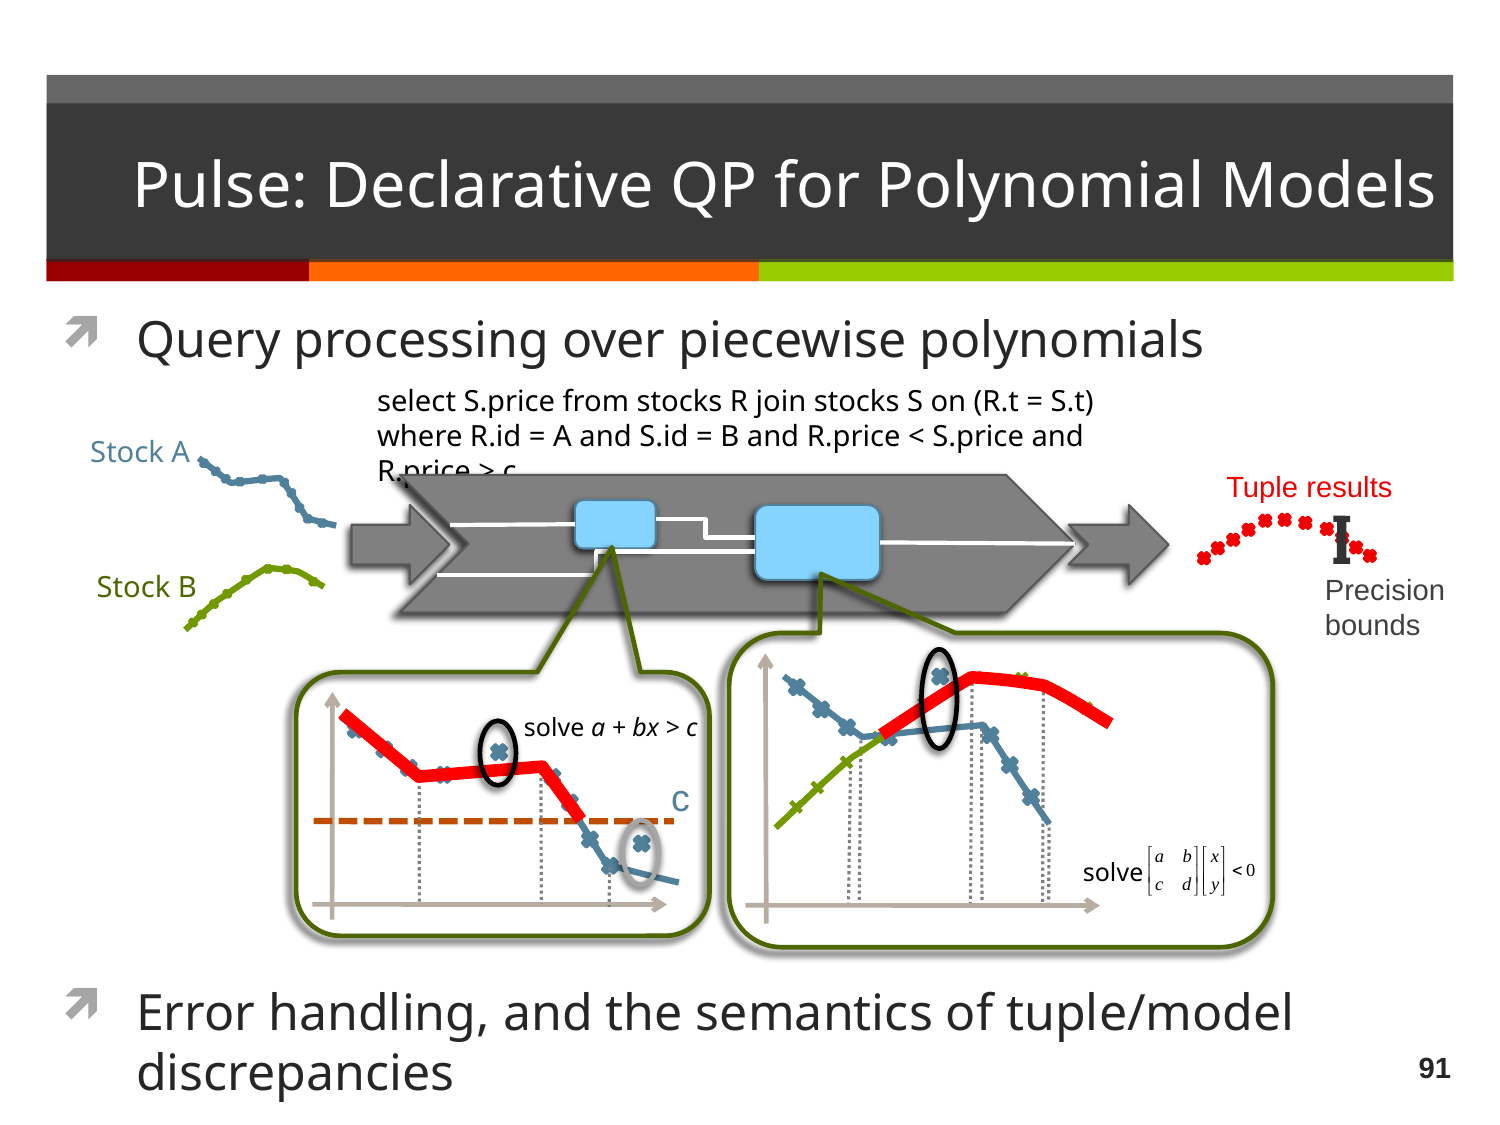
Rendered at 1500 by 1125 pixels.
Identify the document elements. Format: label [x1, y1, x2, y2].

list [46, 299, 1454, 1101]
text_box [78, 374, 1489, 949]
title [46, 103, 1454, 263]
